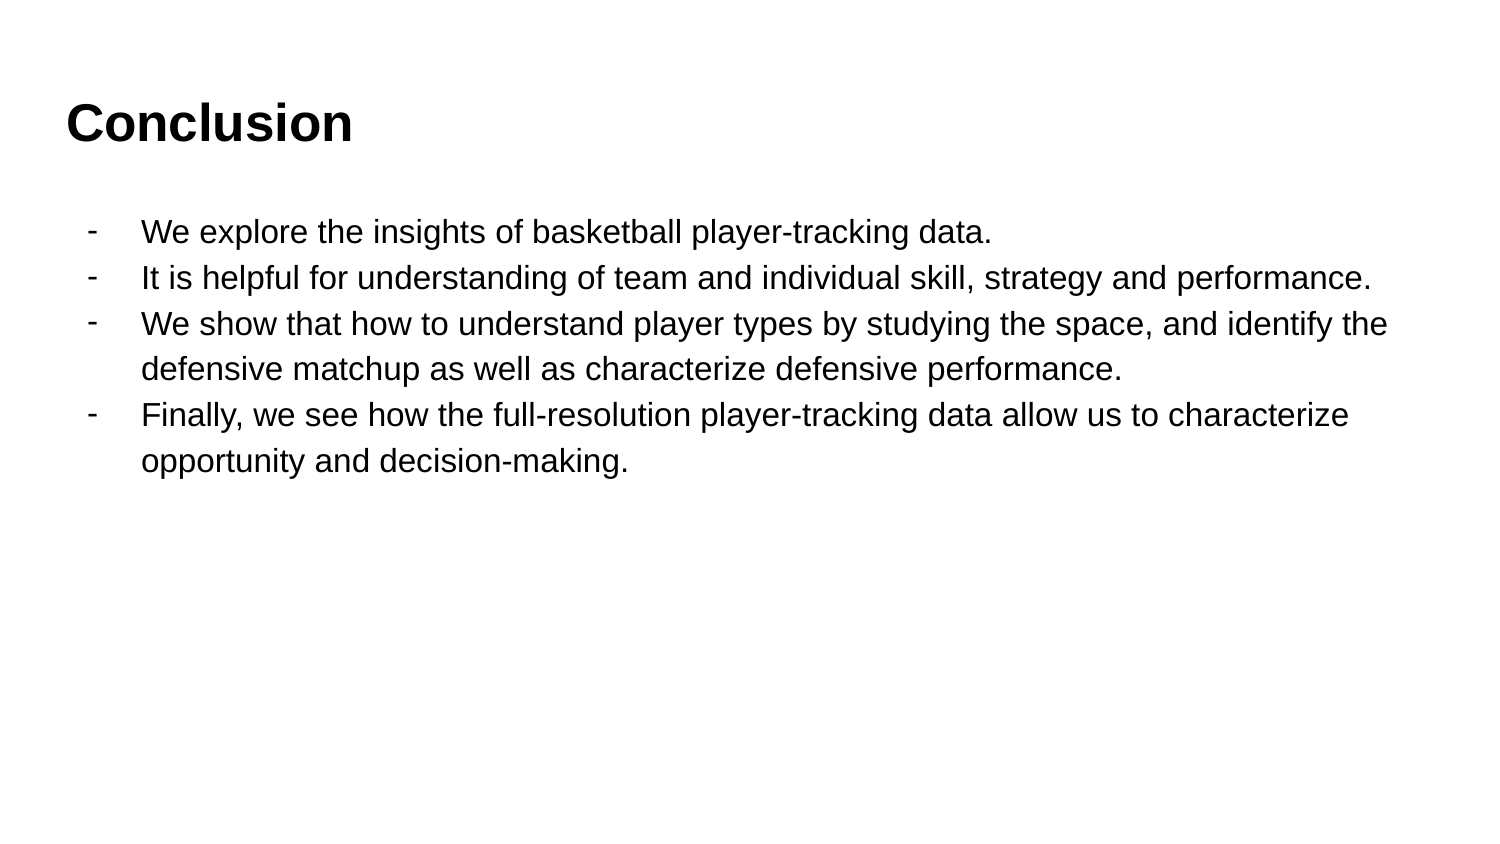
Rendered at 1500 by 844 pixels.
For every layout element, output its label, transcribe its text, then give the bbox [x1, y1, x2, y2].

list We explore the insights of basketball player-tracking data. It is helpful for understanding of team and individual skill, strategy and performance. We show that how to understand player types by studying the space, and identify the defensive matchup as well as characterize defensive performance. Finally, we see how the full-resolution player-tracking data allow us to characterize opportunity and decision-making. [51, 189, 1449, 750]
title Conclusion [51, 72, 1449, 167]
